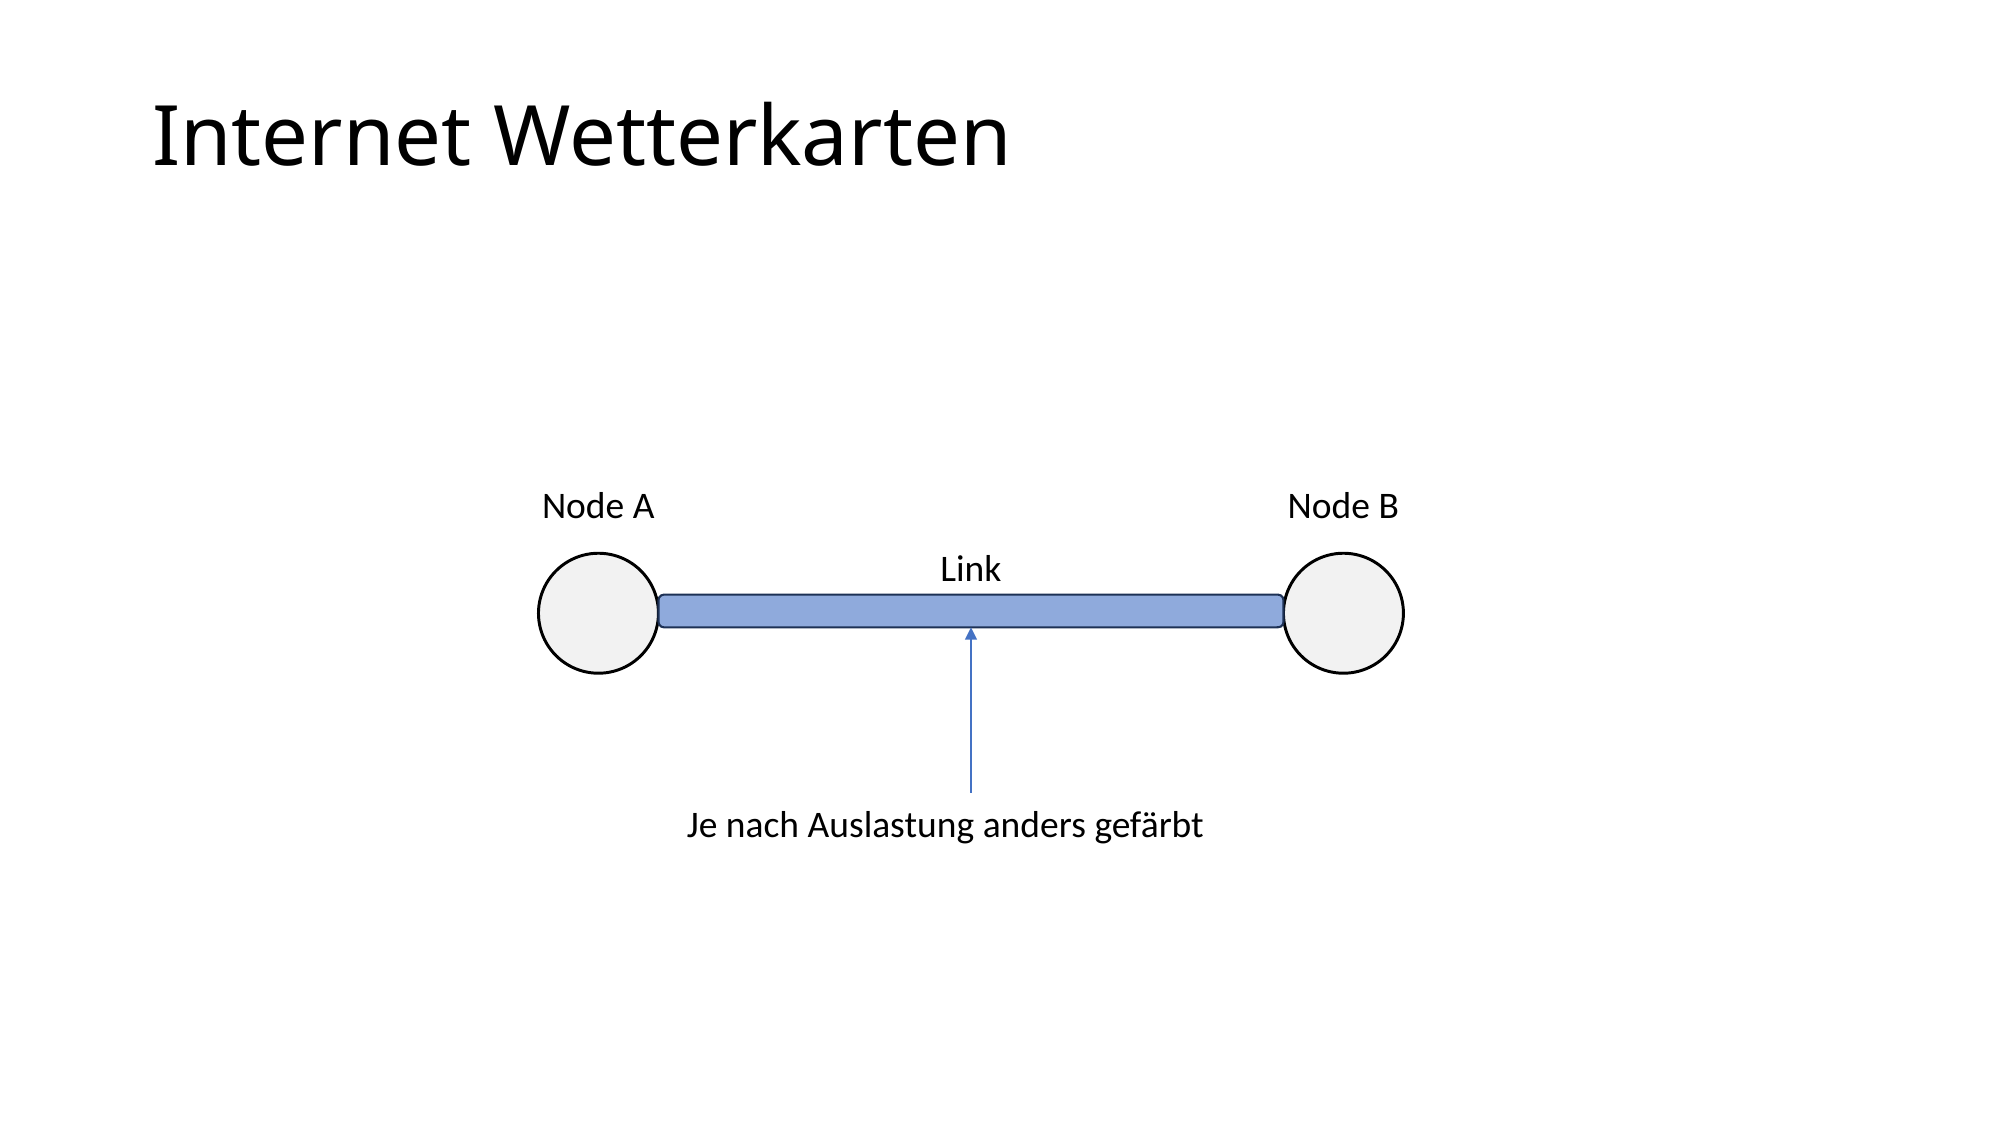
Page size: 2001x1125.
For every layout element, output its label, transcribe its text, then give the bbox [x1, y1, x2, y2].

text_box [1283, 552, 1405, 675]
text_box Node A [511, 473, 686, 534]
text_box Internet Wetterkarten [137, 30, 1580, 248]
text_box [537, 552, 659, 675]
text_box Je nach Auslastung anders gefärbt [672, 792, 1270, 853]
text_box Node B [1256, 473, 1431, 534]
text_box Link [883, 536, 1059, 593]
text_box [657, 593, 1285, 629]
